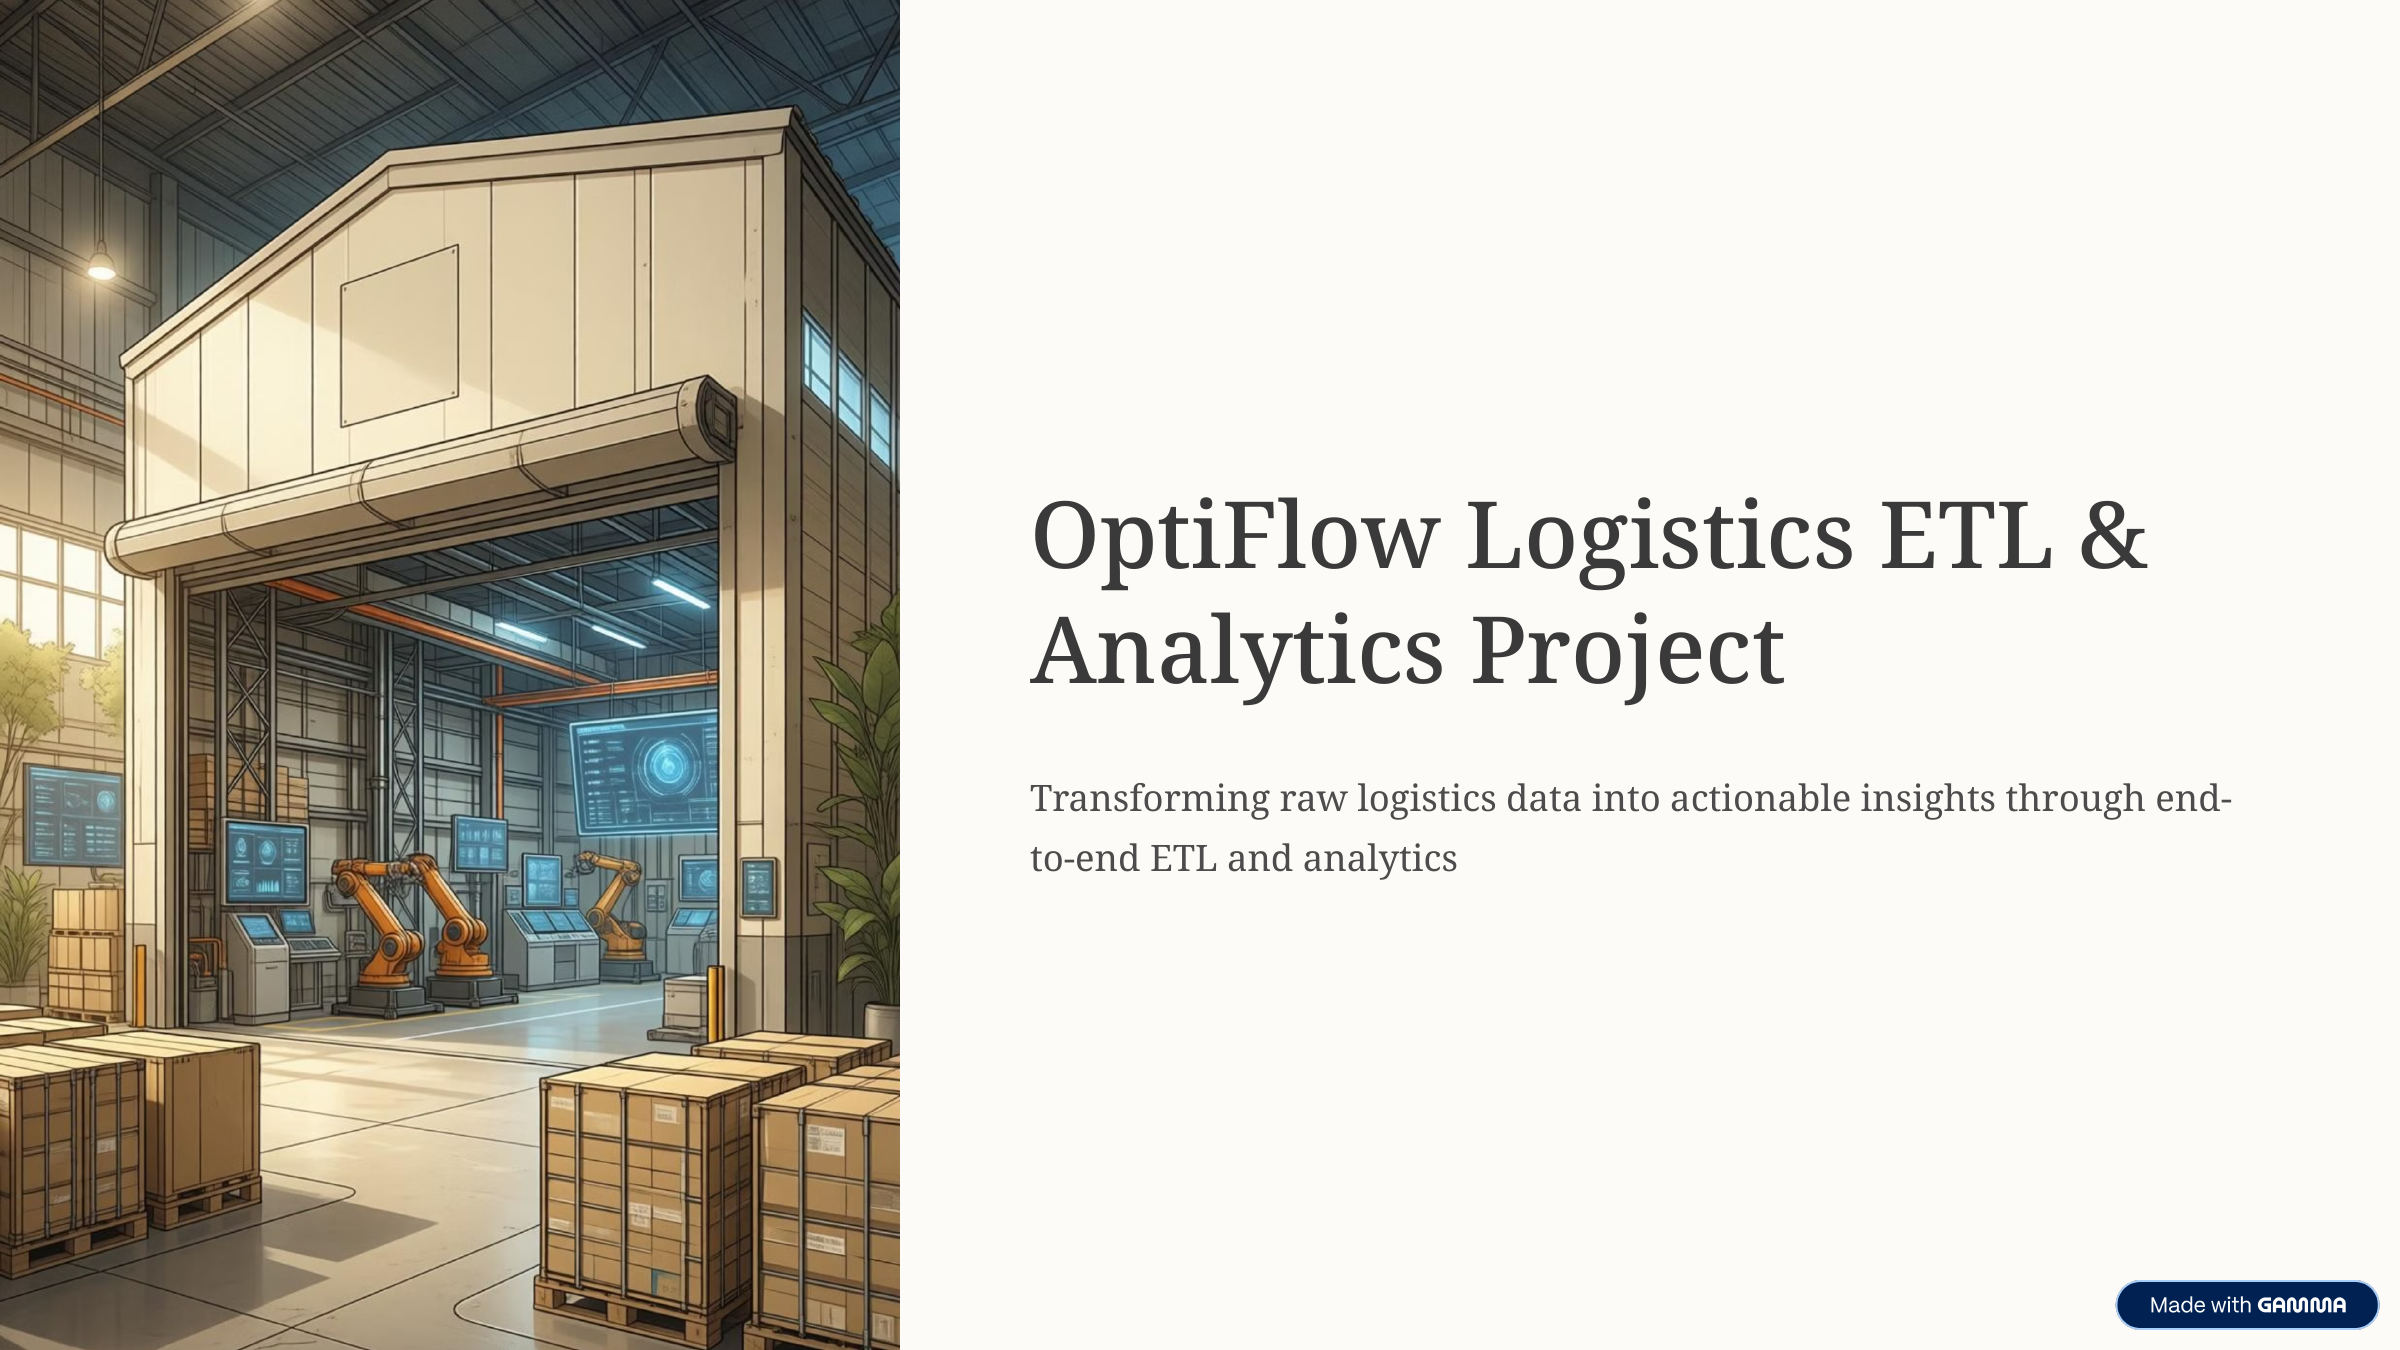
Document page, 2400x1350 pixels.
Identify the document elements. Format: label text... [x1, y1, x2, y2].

text_box OptiFlow Logistics ETL & Analytics Project [1030, 471, 2270, 704]
picture [0, 0, 900, 1350]
picture [2106, 1271, 2389, 1339]
text_box Transforming raw logistics data into actionable insights through end-to-end ETL and analytics [1030, 759, 2270, 879]
